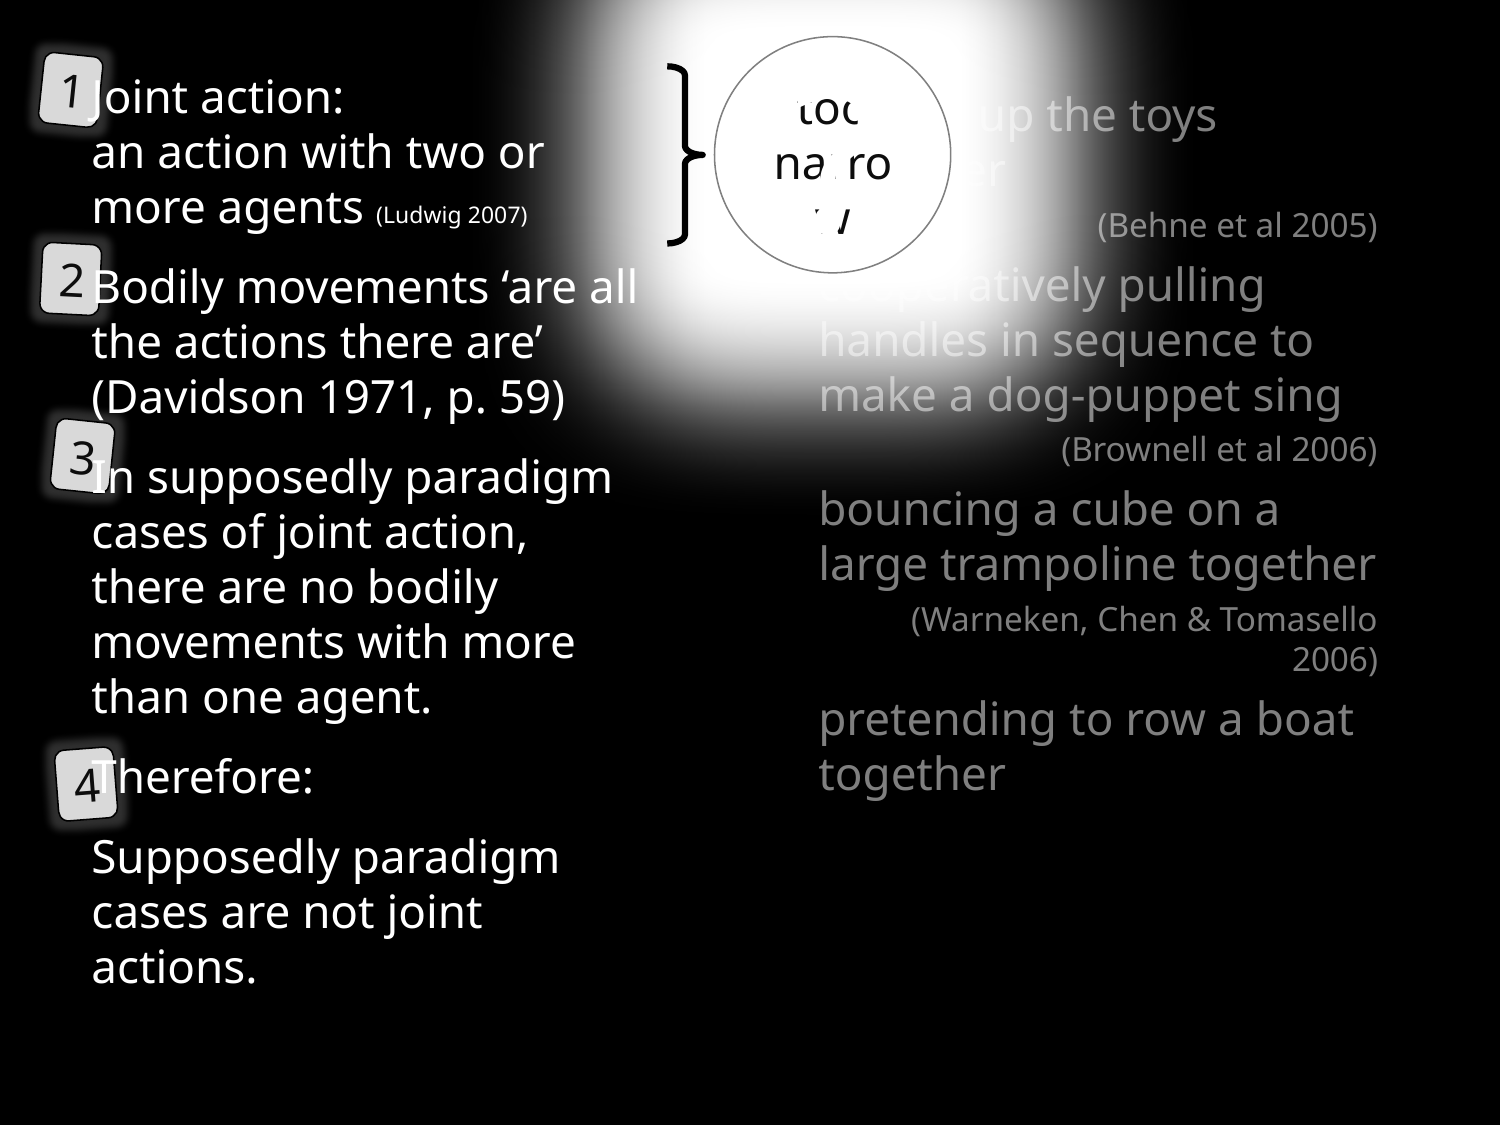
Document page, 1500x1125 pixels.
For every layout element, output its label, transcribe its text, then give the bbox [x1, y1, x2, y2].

text_box ? [776, 19, 882, 282]
text_box Joint action: an action with two or more agents (Ludwig 2007) Bodily movements ‘are all the actions there are’ (Davidson 1971, p. 59) In supposedly paradigm cases of joint action, there are no bodily movements with more than one agent. Therefore: Supposedly paradigm cases are not joint actions. [76, 60, 668, 1000]
text_box [668, 66, 703, 244]
text_box 3 [50, 418, 76, 492]
text_box 2 [39, 242, 76, 315]
text_box too narrow [882, 47, 951, 263]
text_box [803, 78, 1122, 444]
text_box 4 [54, 749, 76, 821]
text_box tidying up the toys together (Behne et al 2005) cooperatively pulling handles in sequence to make a dog-puppet sing (Brownell et al 2006) bouncing a cube on a large trampoline together (Warneken, Chen & Tomasello 2006) pretending to row a boat together [803, 78, 1393, 807]
text_box out [803, 78, 1101, 423]
text_box too narrow [714, 51, 776, 259]
text_box 1 [38, 52, 100, 127]
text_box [803, 78, 1153, 475]
